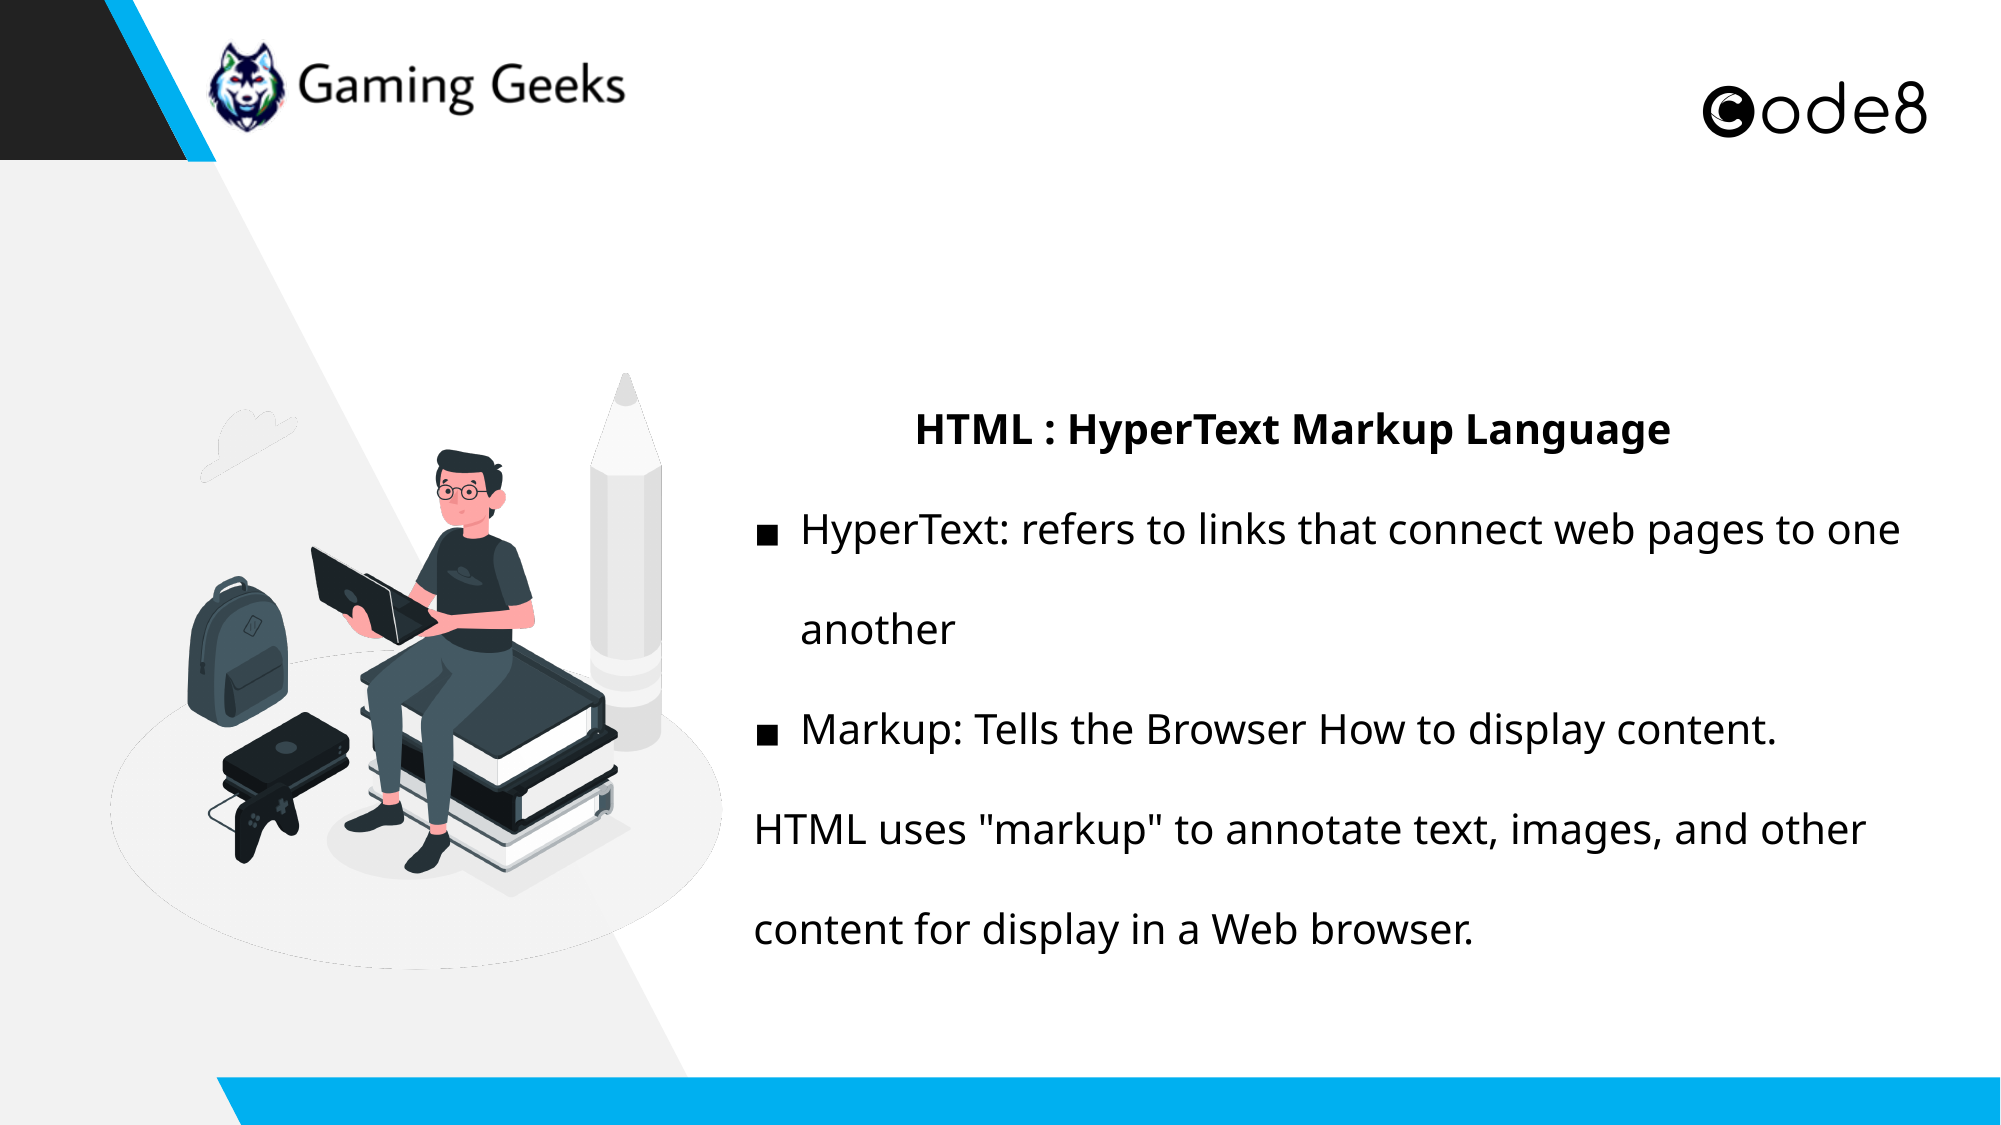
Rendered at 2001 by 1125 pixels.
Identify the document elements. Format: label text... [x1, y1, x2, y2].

picture [169, 0, 664, 217]
picture [60, 325, 772, 1037]
picture [1651, 0, 1973, 211]
text_box HTML : HyperText Markup Language HyperText: refers to links that connect web pages to one another Markup: Tells the Browser How to display content. HTML uses "markup" to annotate text, images, and other content for display in a Web browser. [738, 345, 2000, 1061]
